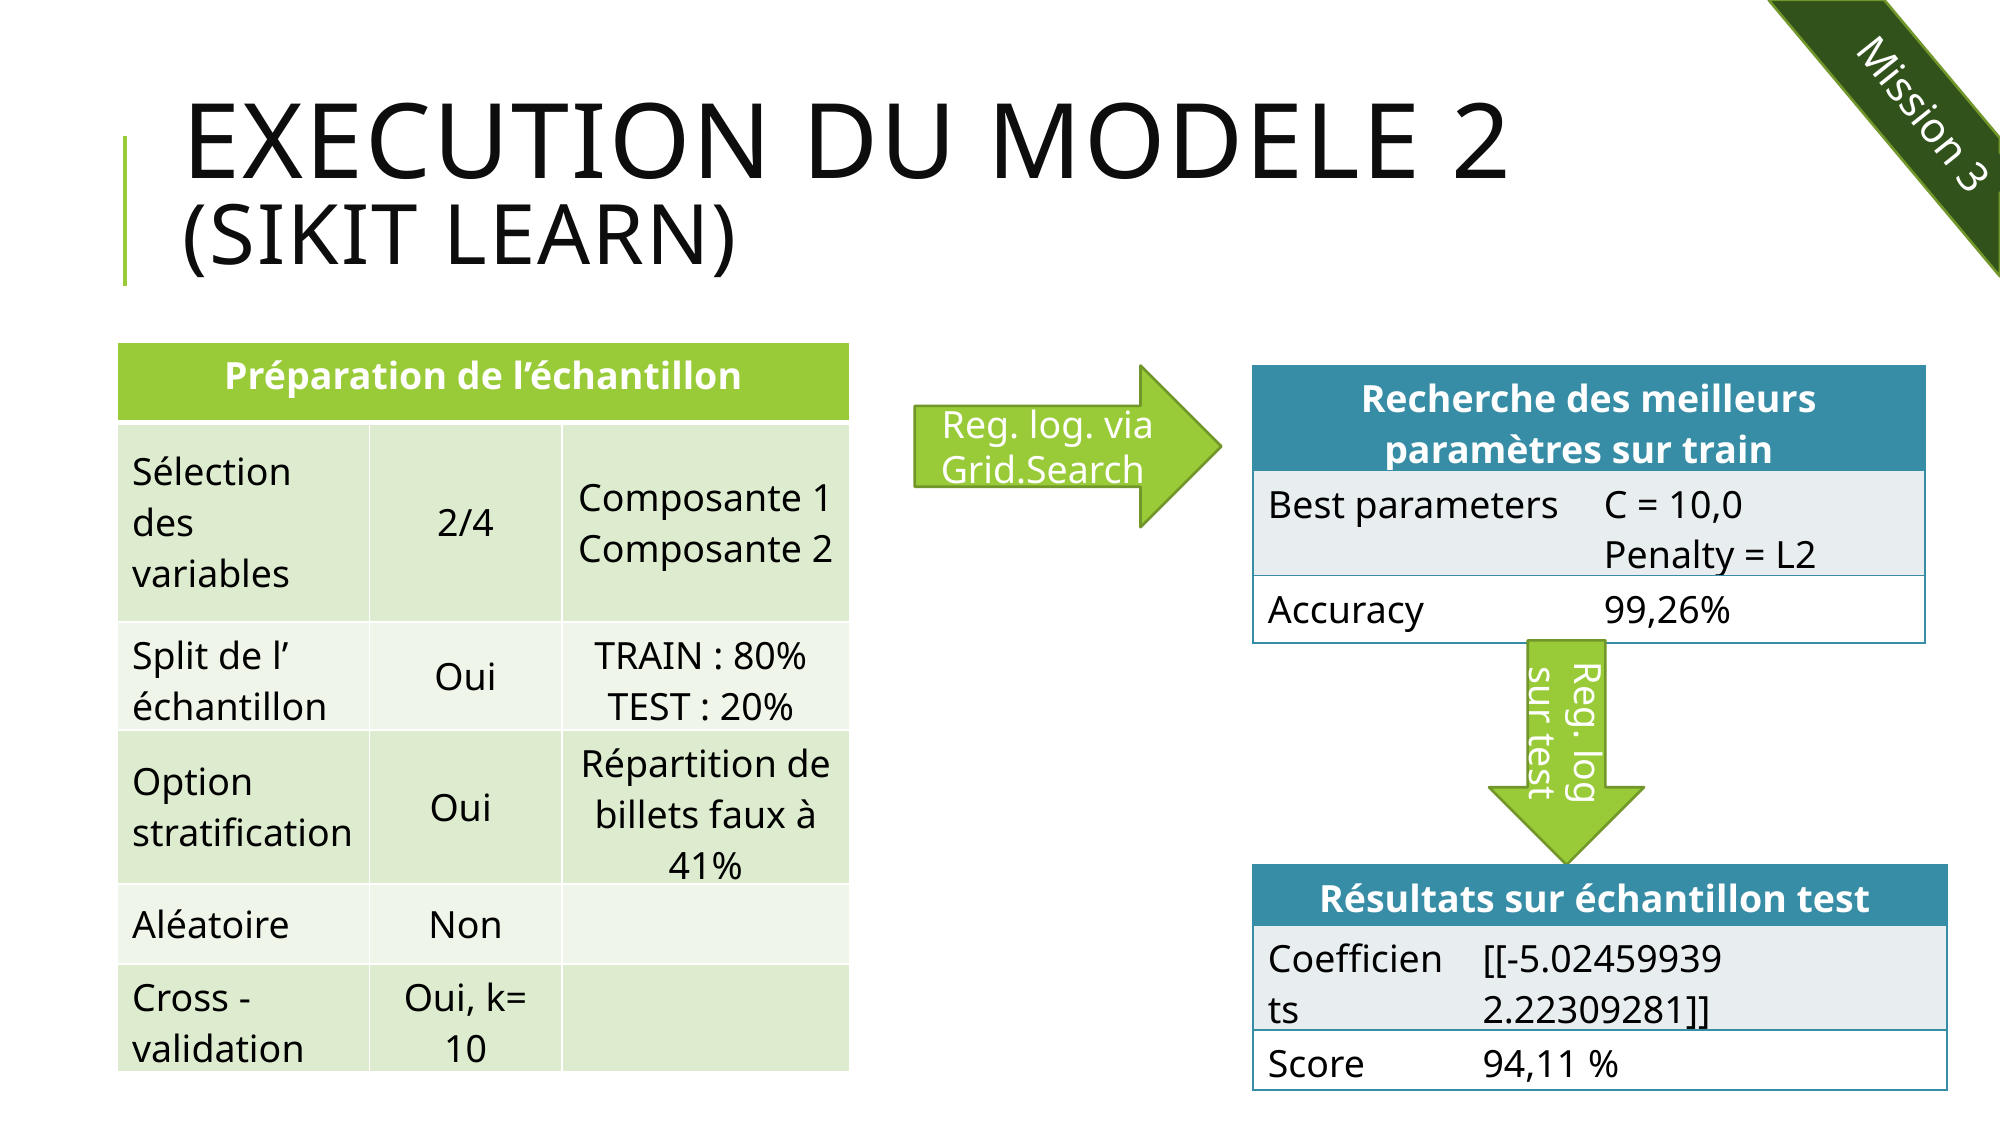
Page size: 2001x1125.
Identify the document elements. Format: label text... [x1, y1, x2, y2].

table_cell Coefficients [1254, 926, 1468, 1029]
table_cell Oui, k= 10 [370, 965, 561, 1071]
table_cell Non [370, 885, 561, 963]
table_cell Split de l’ échantillon [118, 623, 369, 729]
table_cell Aléatoire [118, 885, 369, 963]
table_cell TRAIN : 80% TEST : 20% [563, 623, 849, 729]
table_cell Sélection des variables [118, 425, 369, 621]
table_cell Répartition de billets faux à 41% [563, 731, 849, 883]
table_header Résultats sur échantillon test [1254, 866, 1946, 924]
table_cell Option stratification [118, 731, 369, 883]
table_cell Cross -validation [118, 965, 369, 1071]
table_cell C = 10,0 Penalty = L2 [1589, 471, 1924, 575]
table_cell [[-5.02459939 2.22309281]] [1468, 926, 1946, 1029]
table_cell 94,11 % [1468, 1031, 1946, 1089]
text_box Reg. log sur test [1487, 639, 1646, 864]
table_cell 99,26% [1589, 576, 1924, 642]
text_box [1768, 0, 2000, 277]
table_cell Best parameters [1254, 471, 1589, 575]
table_header Recherche des meilleurs paramètres sur train [1254, 366, 1924, 470]
table_cell Oui [370, 623, 561, 729]
table_cell Oui [370, 731, 561, 883]
table_header Préparation de l’échantillon [118, 343, 849, 420]
table_cell 2/4 [370, 425, 561, 621]
table_cell [563, 885, 849, 963]
table_cell Composante 1 Composante 2 [563, 425, 849, 621]
table_cell [563, 965, 849, 1071]
text_box Reg. log. via Grid.Search [913, 364, 1223, 529]
table_cell Accuracy [1254, 576, 1589, 642]
title EXECUTION DU MODELE 2 (SIKIT LEARN) [168, 96, 1762, 277]
table_cell Score [1254, 1031, 1468, 1089]
